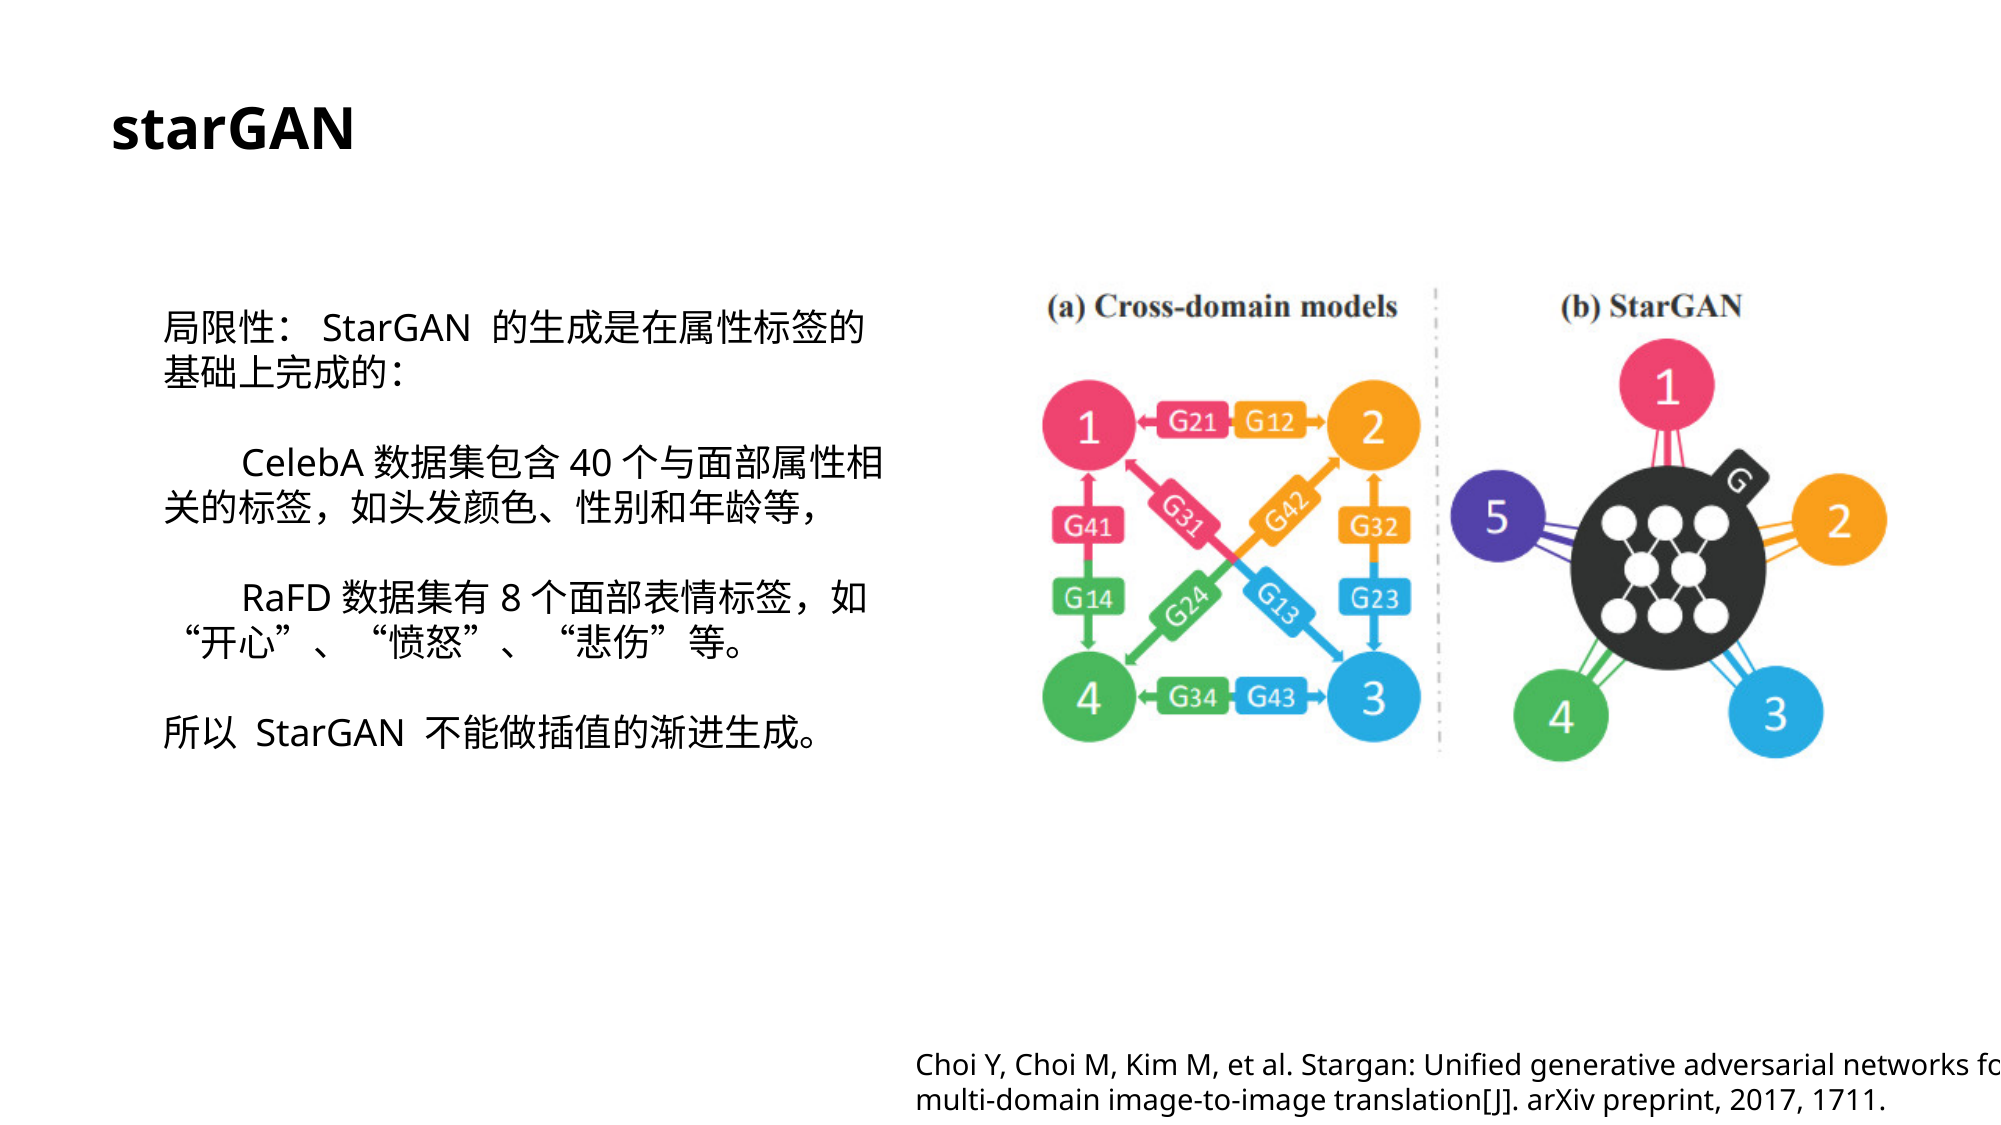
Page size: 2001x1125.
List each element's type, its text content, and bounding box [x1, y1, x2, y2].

text_box Choi Y, Choi M, Kim M, et al. Stargan: Unified generative adversarial networks for multi-domain image-to-image translation[J]. arXiv preprint, 2017, 1711. [900, 1039, 2000, 1124]
text_box starGAN [96, 83, 444, 169]
text_box 局限性：StarGAN 的生成是在属性标签的基础上完成的： CelebA数据集包含40个与面部属性相关的标签，如头发颜色、性别和年龄等， RaFD数据集有8个面部表情标签，如“开心”、“愤怒”、“悲伤”等。 所以 StarGAN 不能做插值的渐进生成。 [148, 296, 907, 762]
picture [999, 270, 1947, 771]
